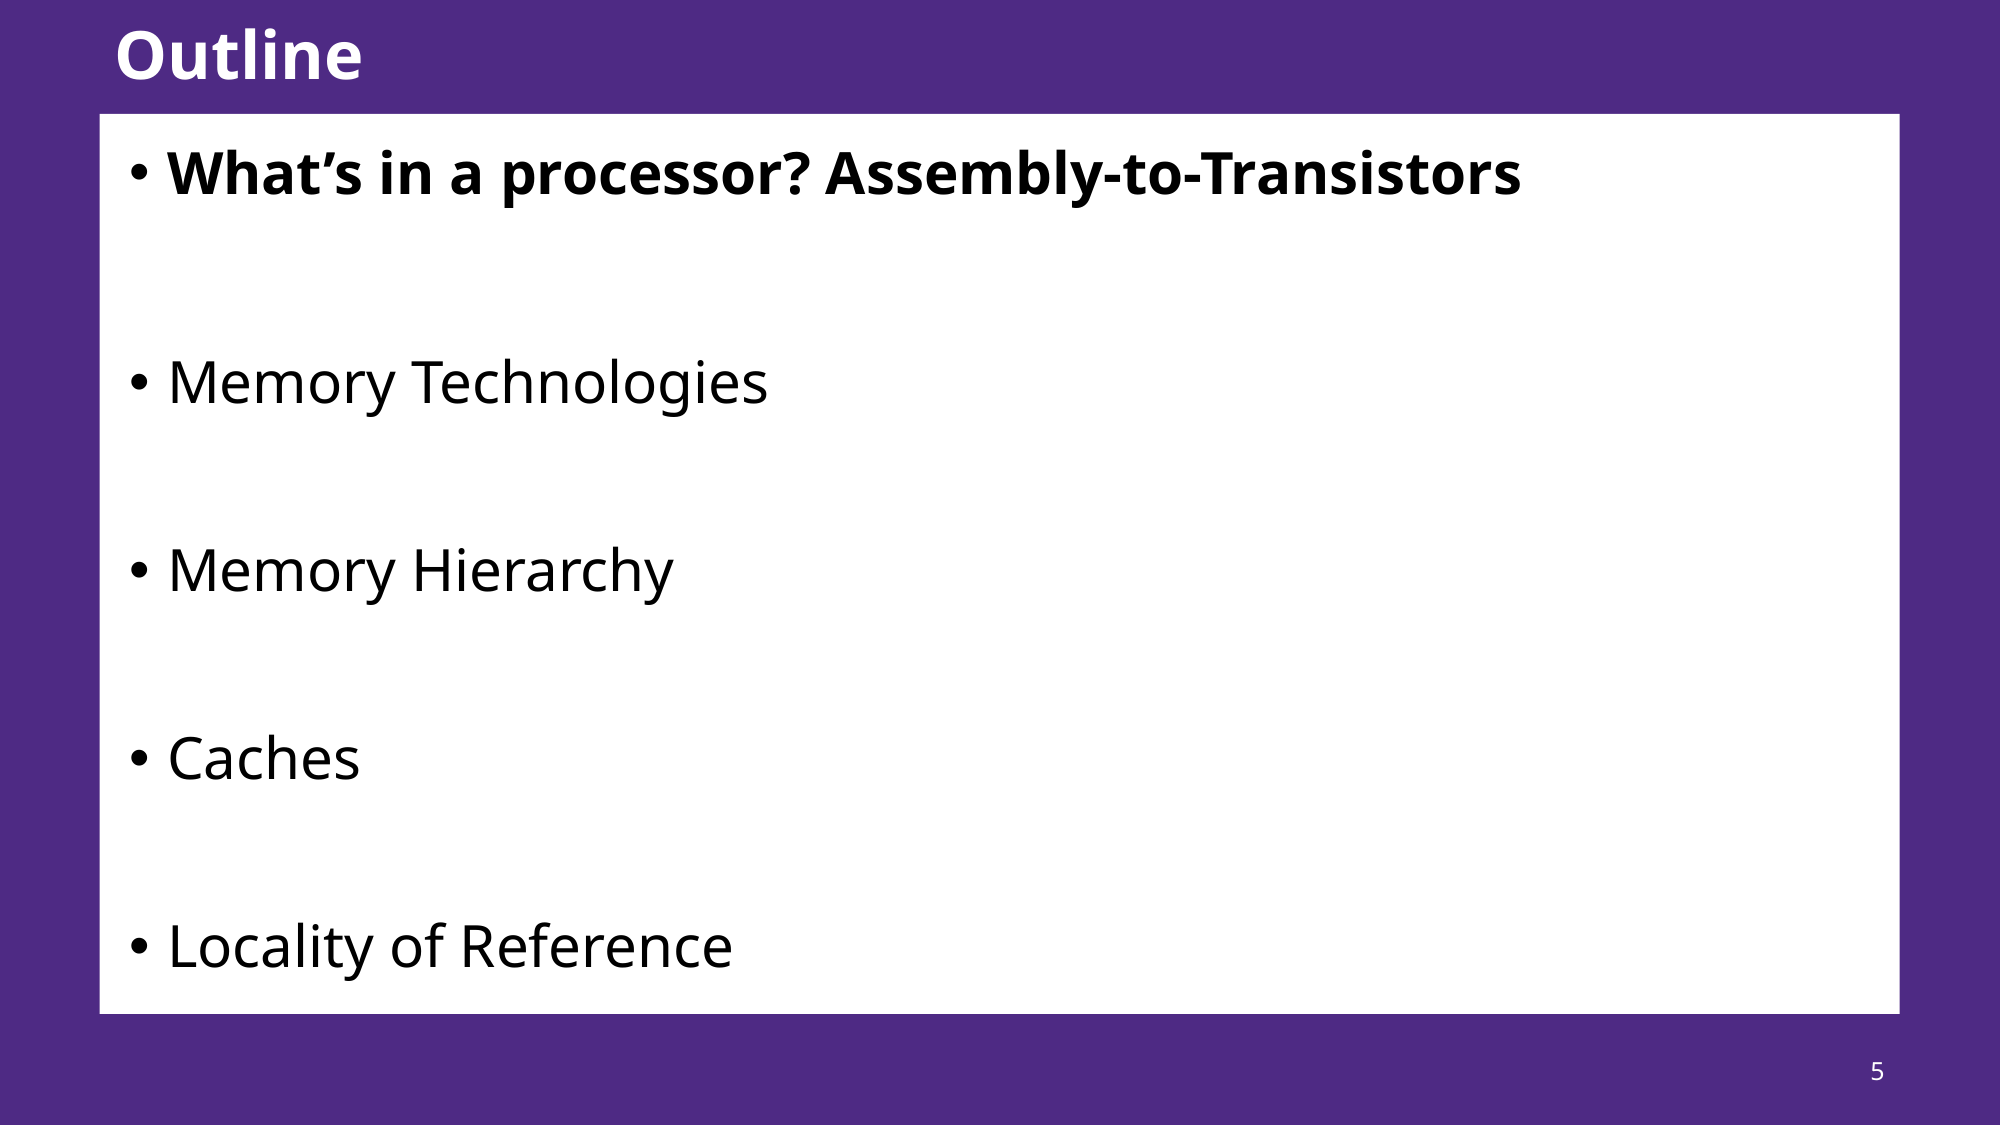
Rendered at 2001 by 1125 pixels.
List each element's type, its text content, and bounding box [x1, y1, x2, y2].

list What’s in a processor? Assembly-to-Transistors Memory Technologies Memory Hierarchy Caches Locality of Reference [99, 114, 1900, 1014]
slide_number 5 [1749, 1042, 1900, 1103]
title Outline [99, 1, 1900, 114]
